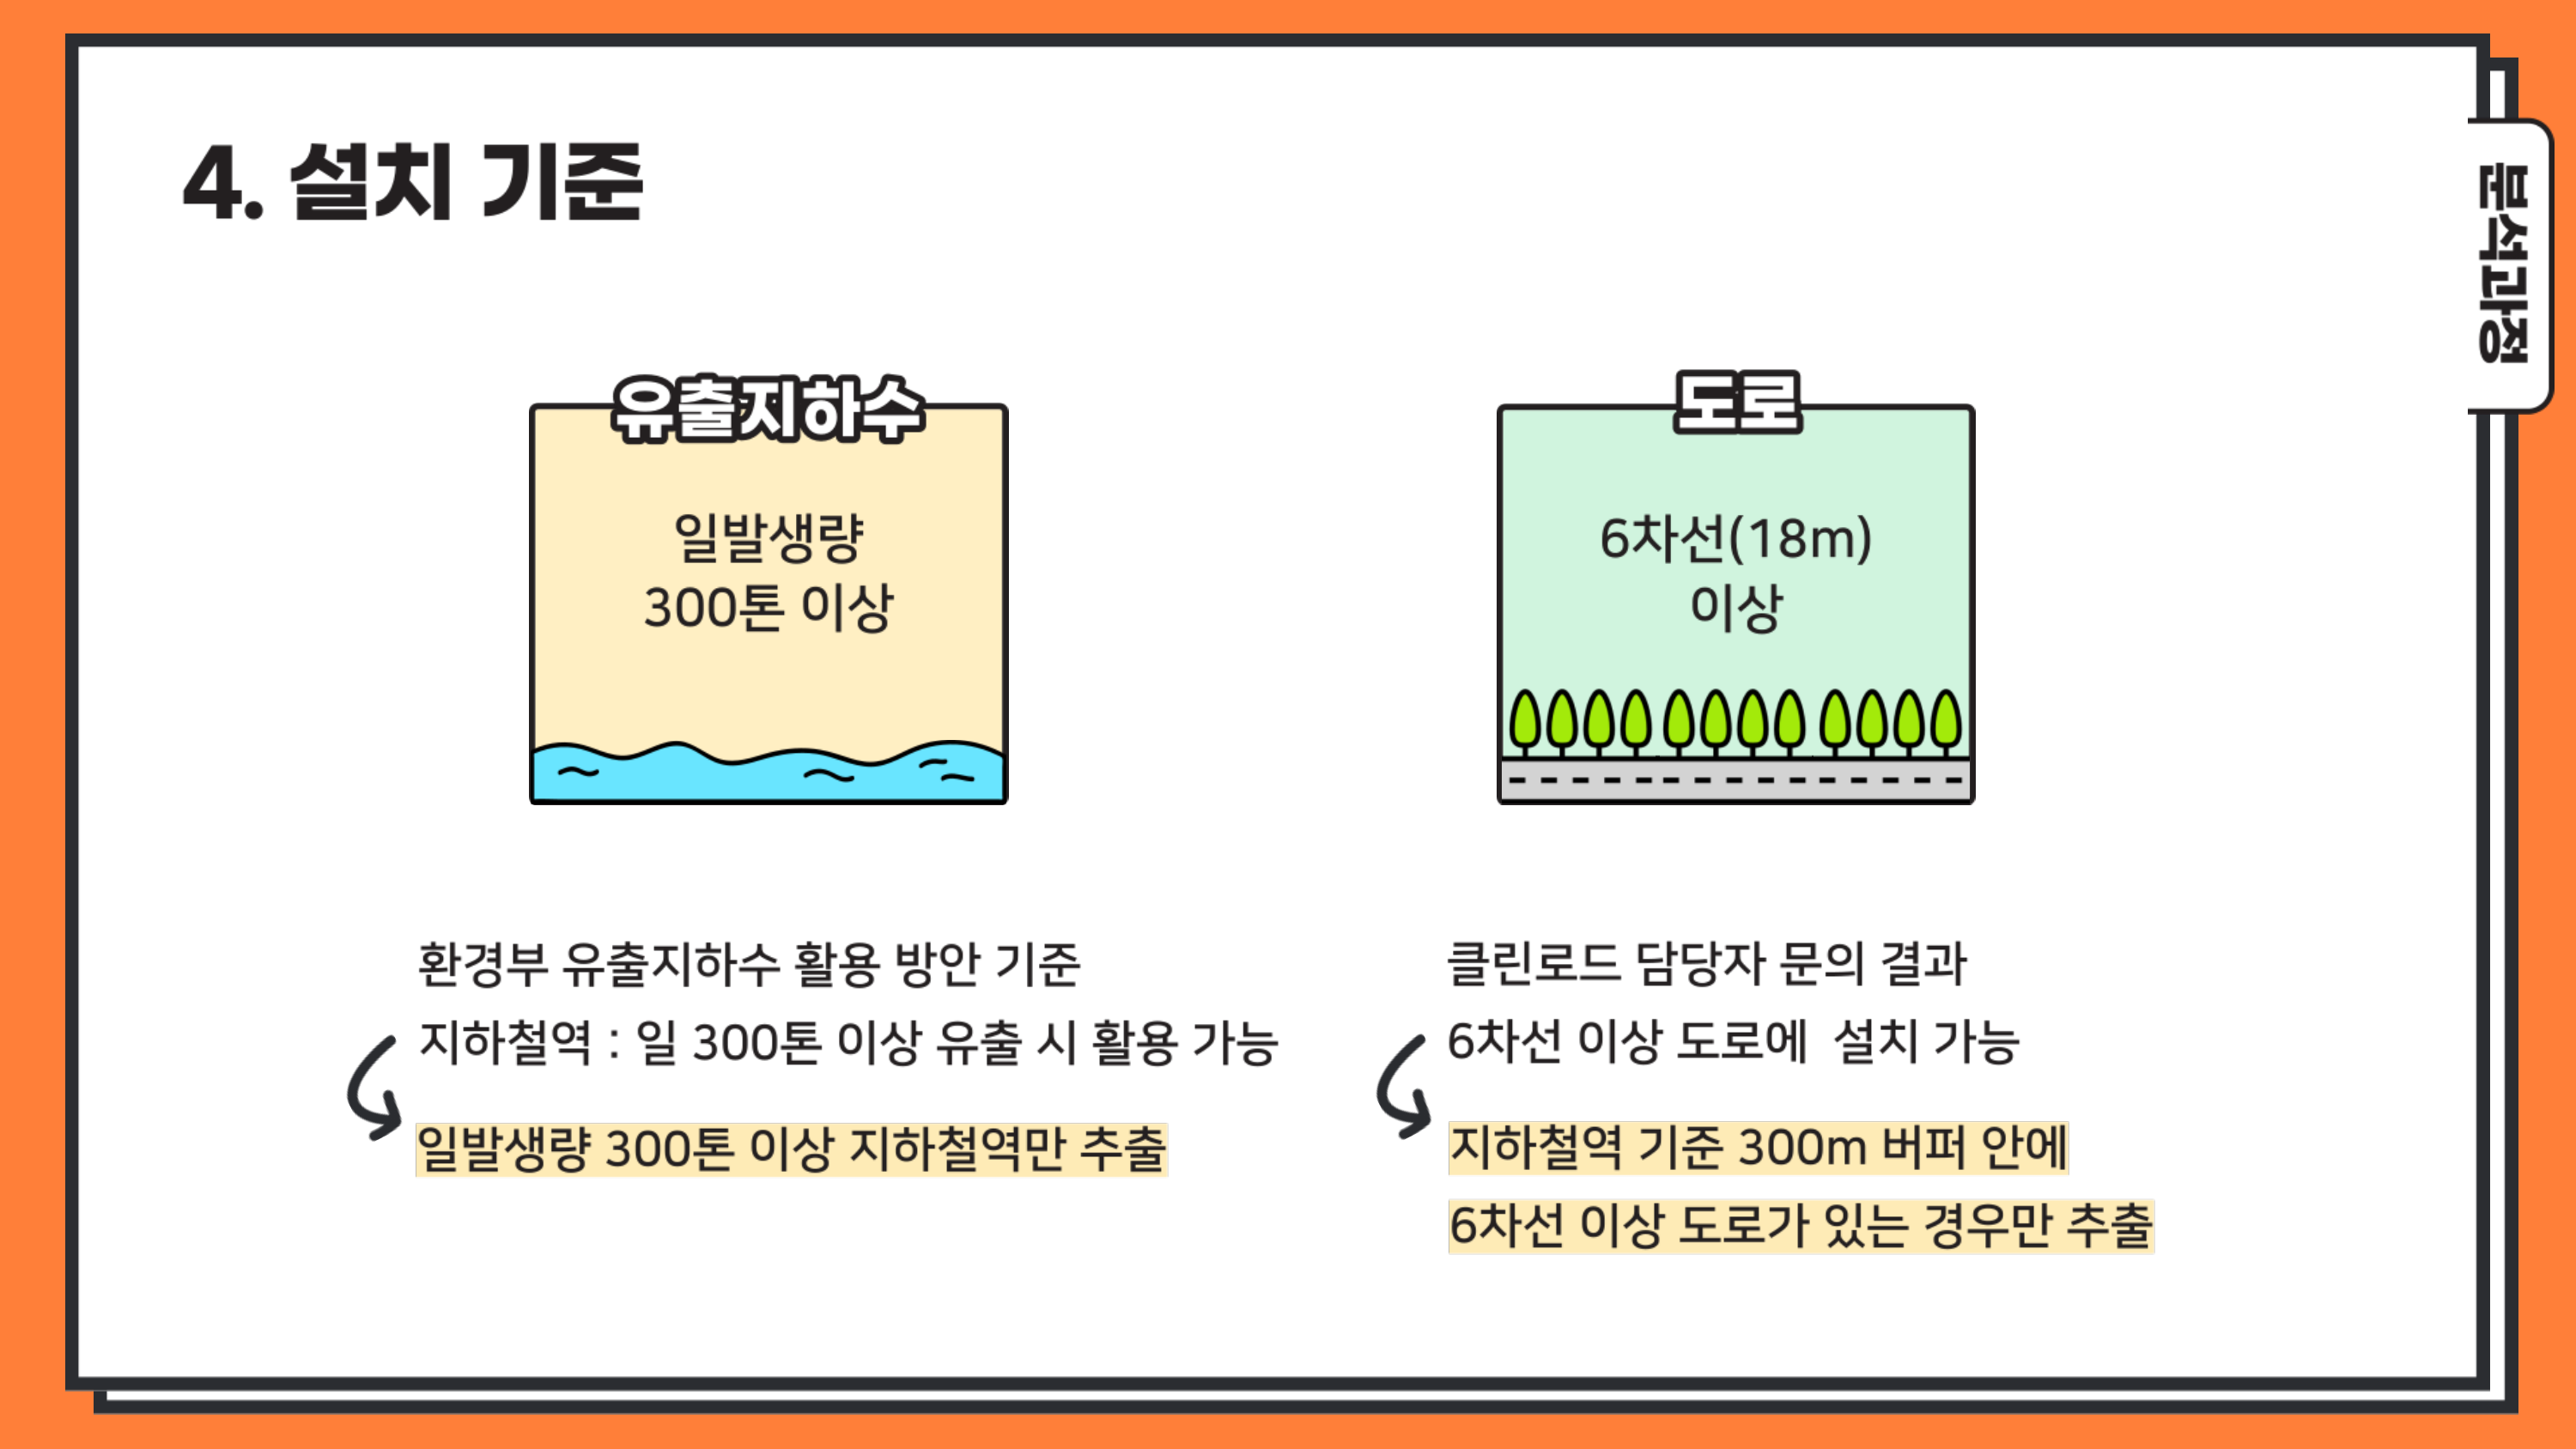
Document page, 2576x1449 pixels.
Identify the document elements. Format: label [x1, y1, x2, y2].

text_box [1374, 1043, 1446, 1131]
picture [411, 925, 1303, 1106]
text_box [1497, 364, 1976, 805]
picture [1440, 924, 2044, 1106]
picture [410, 1109, 1192, 1213]
text_box [529, 371, 1009, 805]
text_box [345, 1044, 417, 1133]
text_box [64, 33, 2555, 1415]
picture [168, 114, 689, 288]
picture [2375, 222, 2576, 321]
picture [1443, 1108, 2178, 1289]
